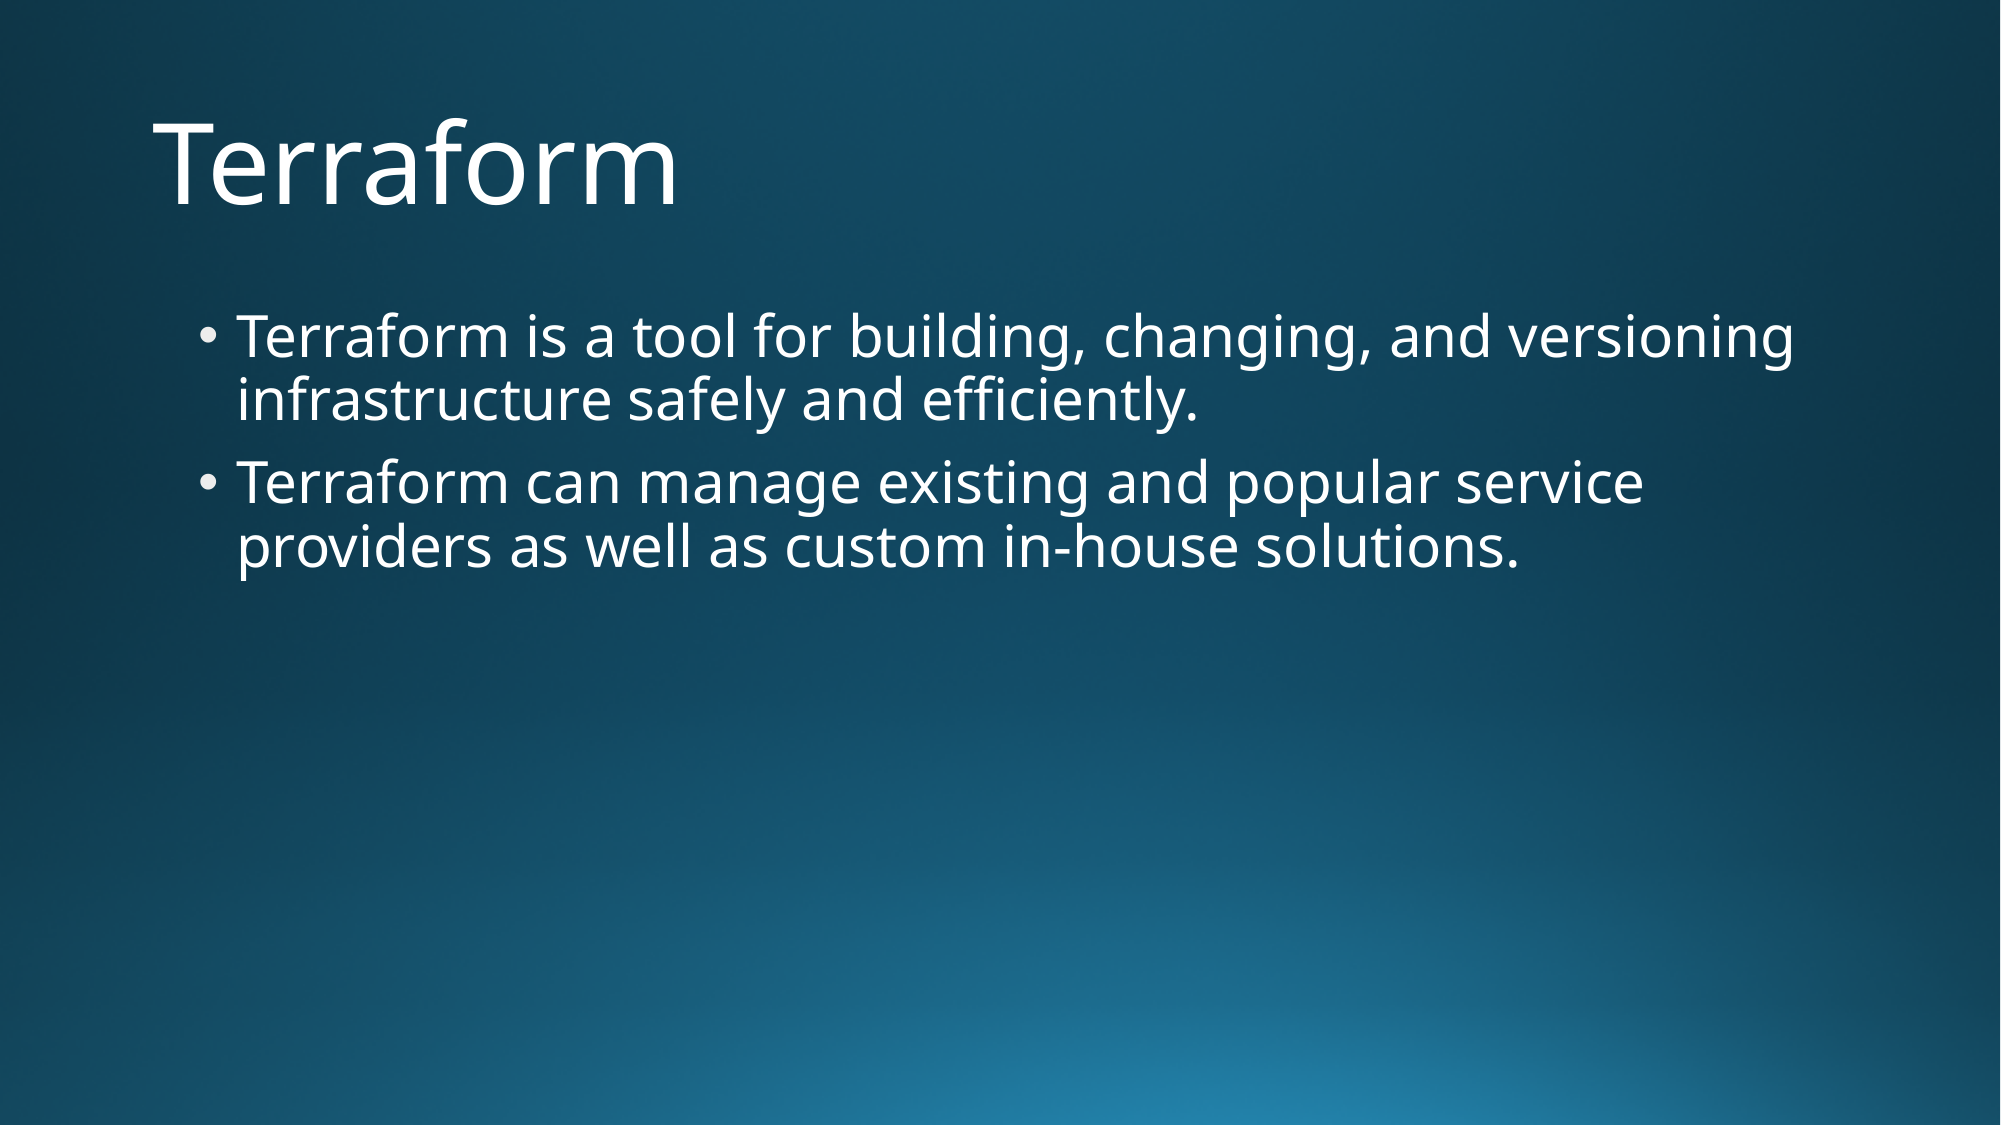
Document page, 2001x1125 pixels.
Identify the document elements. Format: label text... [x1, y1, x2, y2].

picture [0, 0, 2001, 1125]
list Terraform is a tool for building, changing, and versioning infrastructure safely and efficiently. Terraform can manage existing and popular service providers as well as custom in-house solutions. [183, 299, 1863, 1014]
title Terraform [137, 59, 1863, 278]
